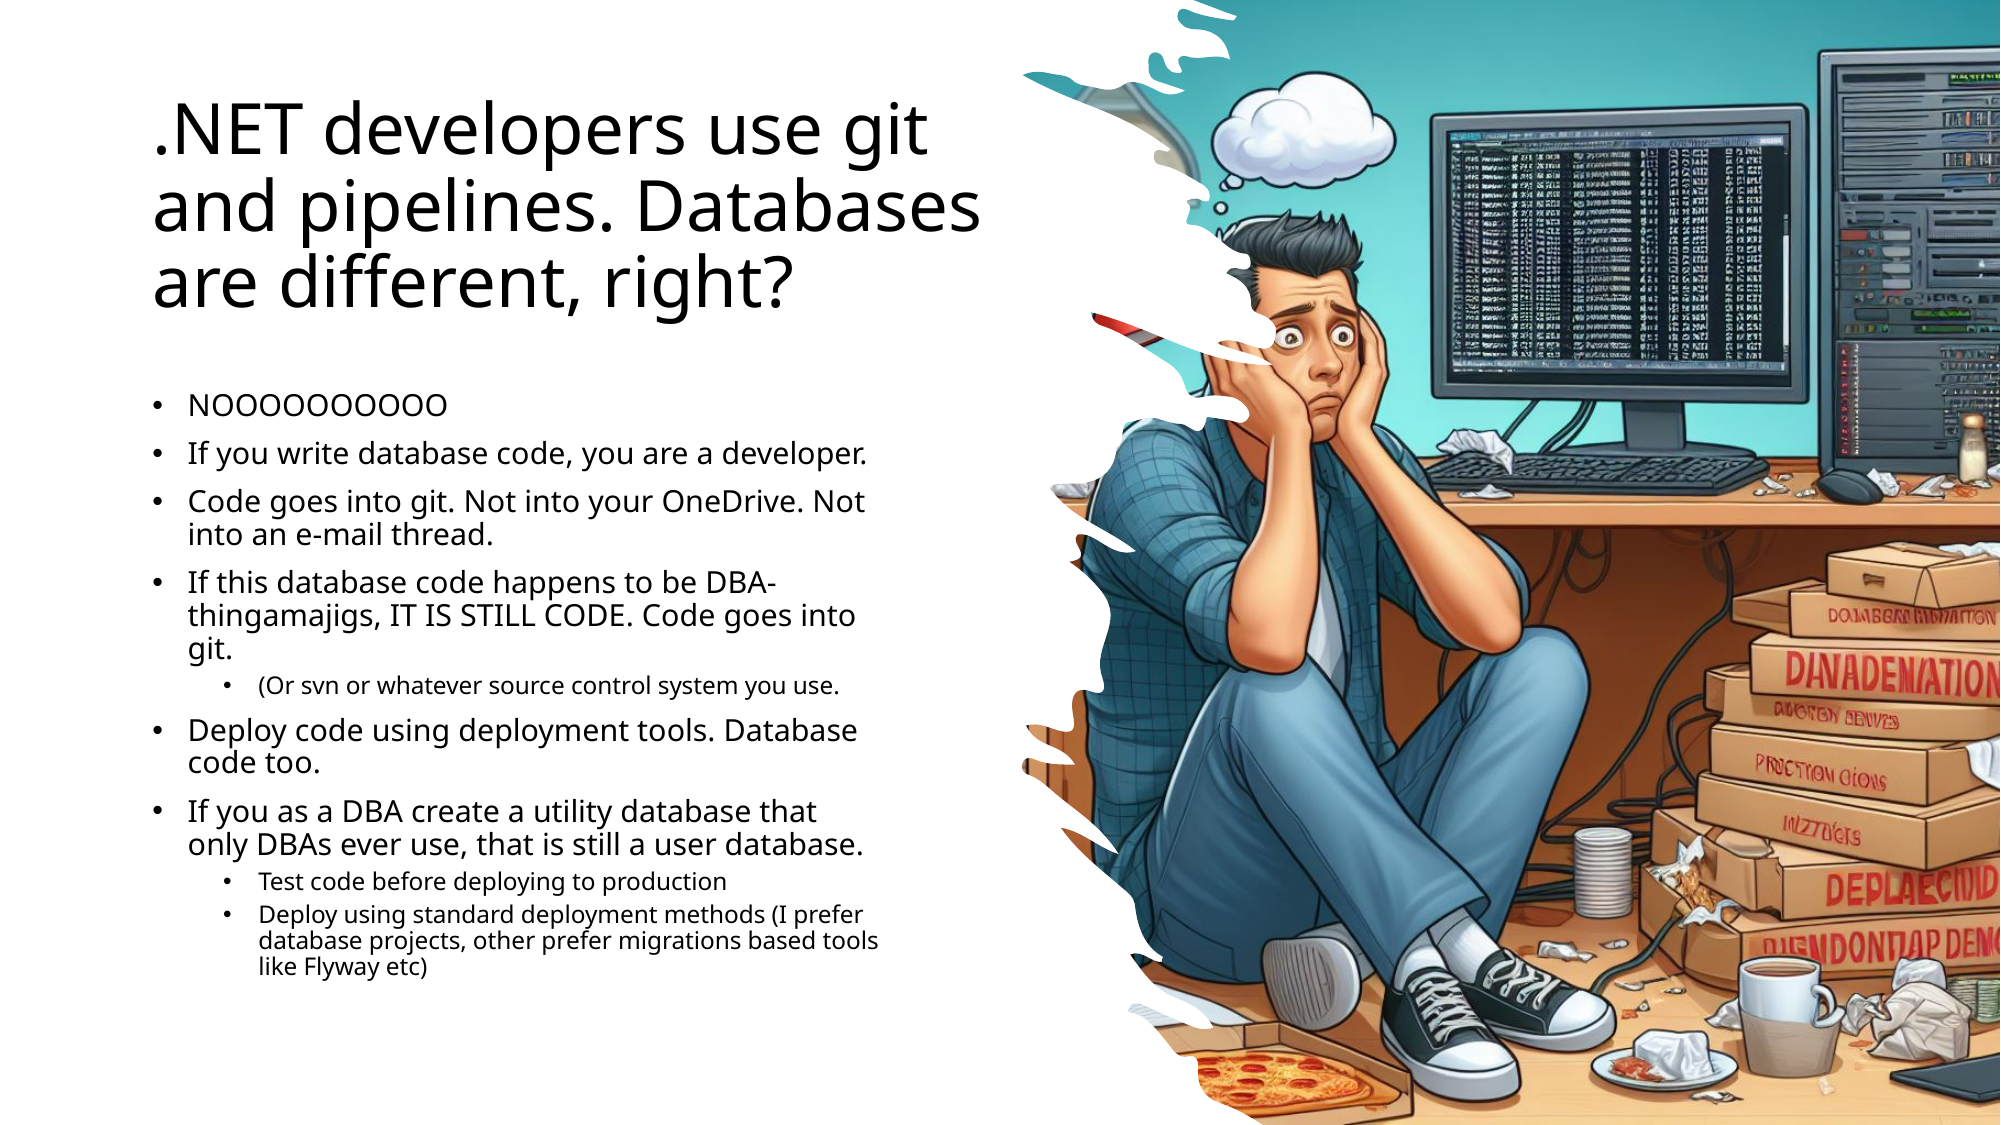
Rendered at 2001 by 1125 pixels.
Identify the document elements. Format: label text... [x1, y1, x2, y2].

picture [1021, 0, 2000, 1125]
title .NET developers use git and pipelines. Databases are different, right? [137, 59, 999, 357]
text_box [0, 0, 1021, 1125]
list NOOOOOOOOOO If you write database code, you are a developer. Code goes into git. Not into your OneDrive. Not into an e-mail thread. If this database code happens to be DBA-thingamajigs, IT IS STILL CODE. Code goes into git. (Or svn or whatever source control system you use. Deploy code using deployment tools. Database code too. If you as a DBA create a utility database that only DBAs ever use, that is still a user database. Test code before deploying to production Deploy using standard deployment methods (I prefer database projects, other prefer migrations based tools like Flyway etc) [137, 382, 896, 1014]
